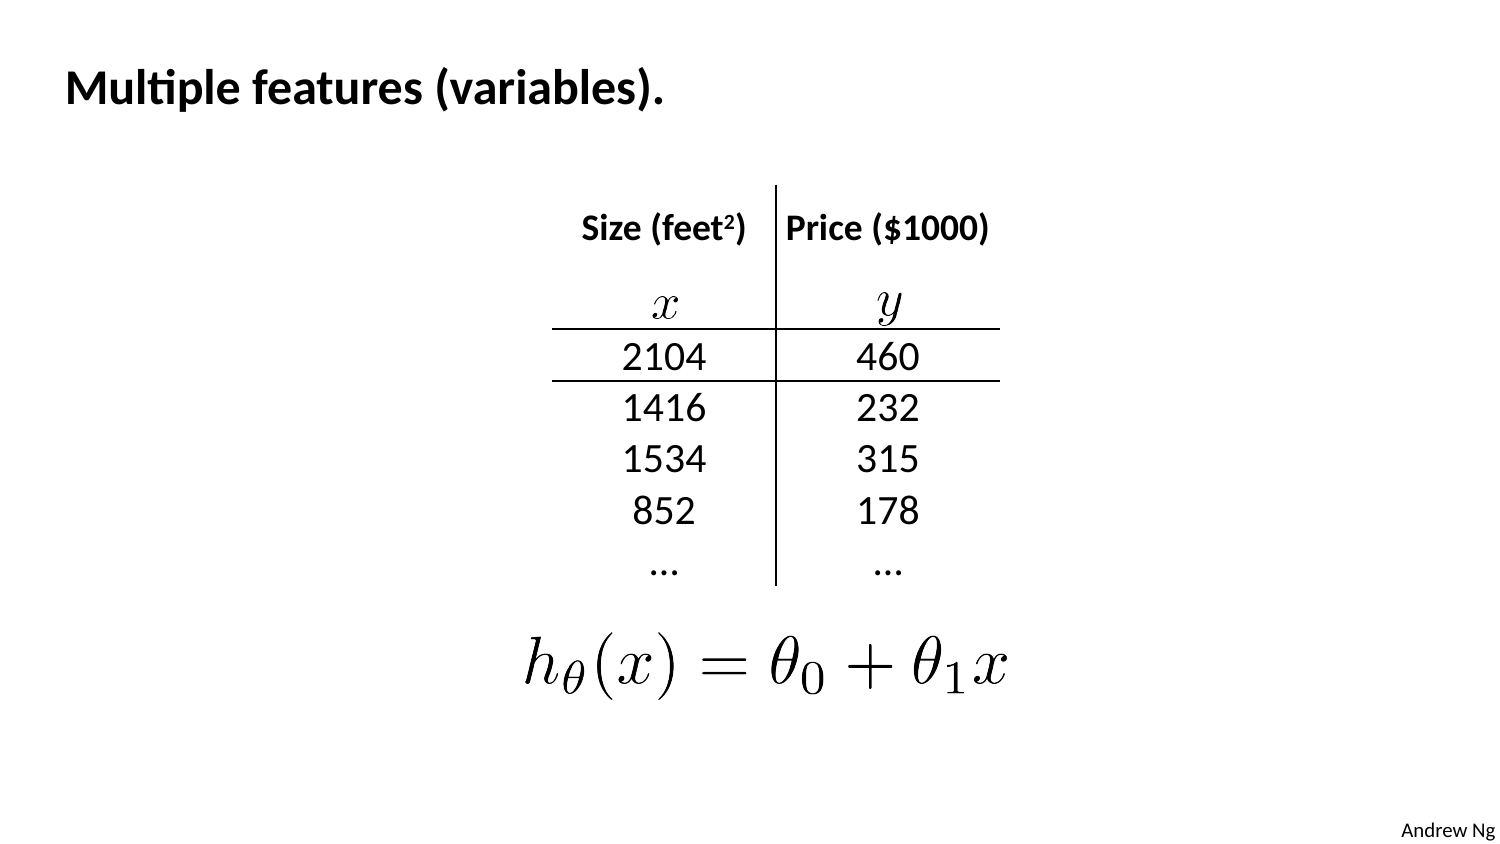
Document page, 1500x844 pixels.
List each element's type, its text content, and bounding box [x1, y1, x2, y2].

table_cell … [552, 535, 775, 586]
table_cell … [777, 535, 1000, 586]
table_cell 232 [777, 382, 1000, 432]
table_cell 2104 [552, 330, 775, 380]
table_cell 460 [777, 330, 1000, 380]
picture [651, 296, 678, 319]
table_cell 1416 [552, 382, 775, 432]
table_header Price ($1000) [777, 185, 1000, 328]
table_header Size (feet2) [552, 185, 775, 328]
picture [524, 632, 1007, 701]
table_cell 178 [777, 483, 1000, 535]
table_cell 315 [777, 432, 1000, 483]
text_box Multiple features (variables). [49, 46, 1325, 122]
table_cell 1534 [552, 432, 775, 483]
picture [877, 292, 902, 326]
table_cell 852 [552, 483, 775, 535]
